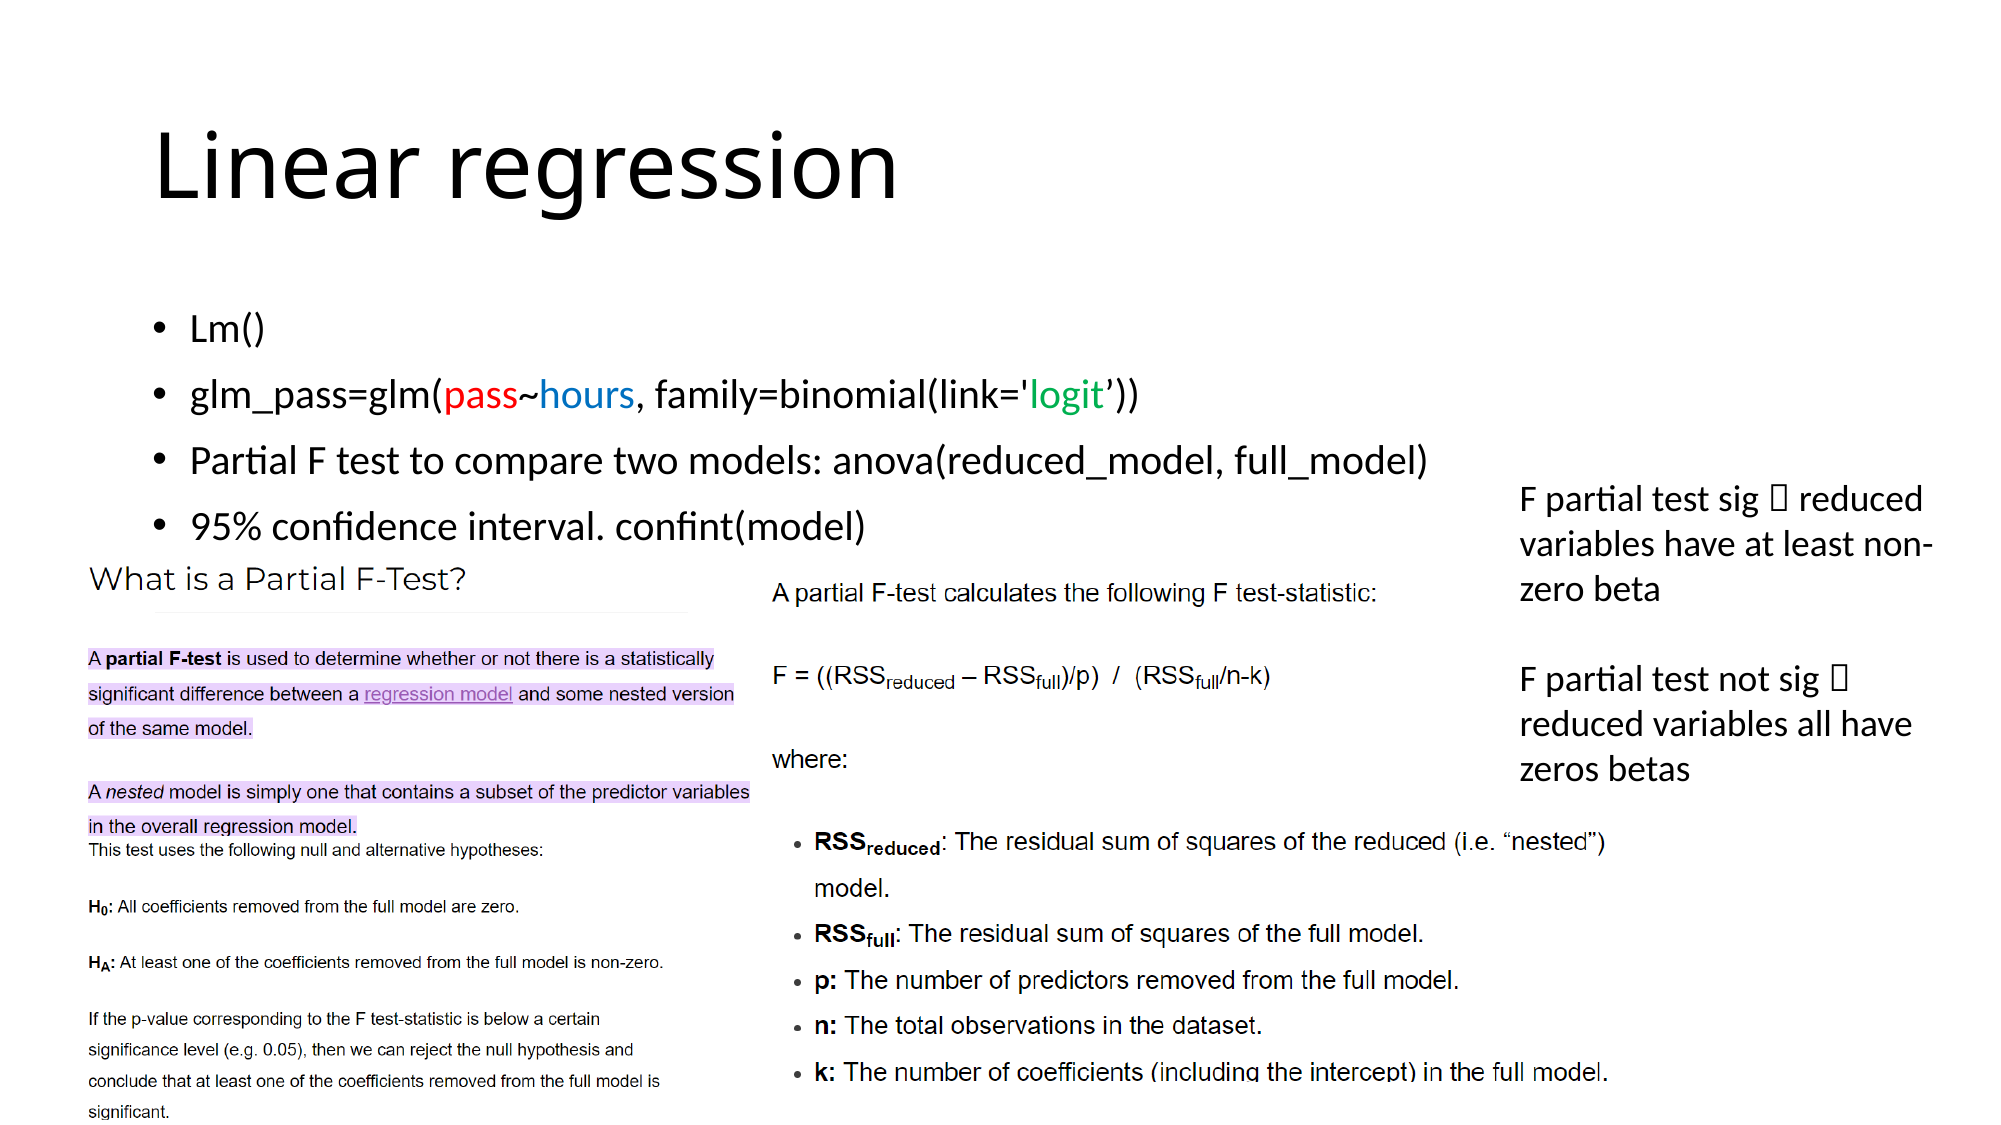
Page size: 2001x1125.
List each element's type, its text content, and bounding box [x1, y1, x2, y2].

title Linear regression [137, 59, 1863, 278]
picture [83, 562, 753, 1120]
picture [766, 576, 1611, 1082]
text_box F partial test sig  reduced variables have at least non-zero beta F partial test not sig  reduced variables all have zeros betas [1504, 466, 1961, 797]
list Lm() glm_pass=glm(pass~hours, family=binomial(link='logit’)) Partial F test to compare two models: anova(reduced_model, full_model) 95% confidence interval. confint(model) [137, 299, 1863, 1014]
